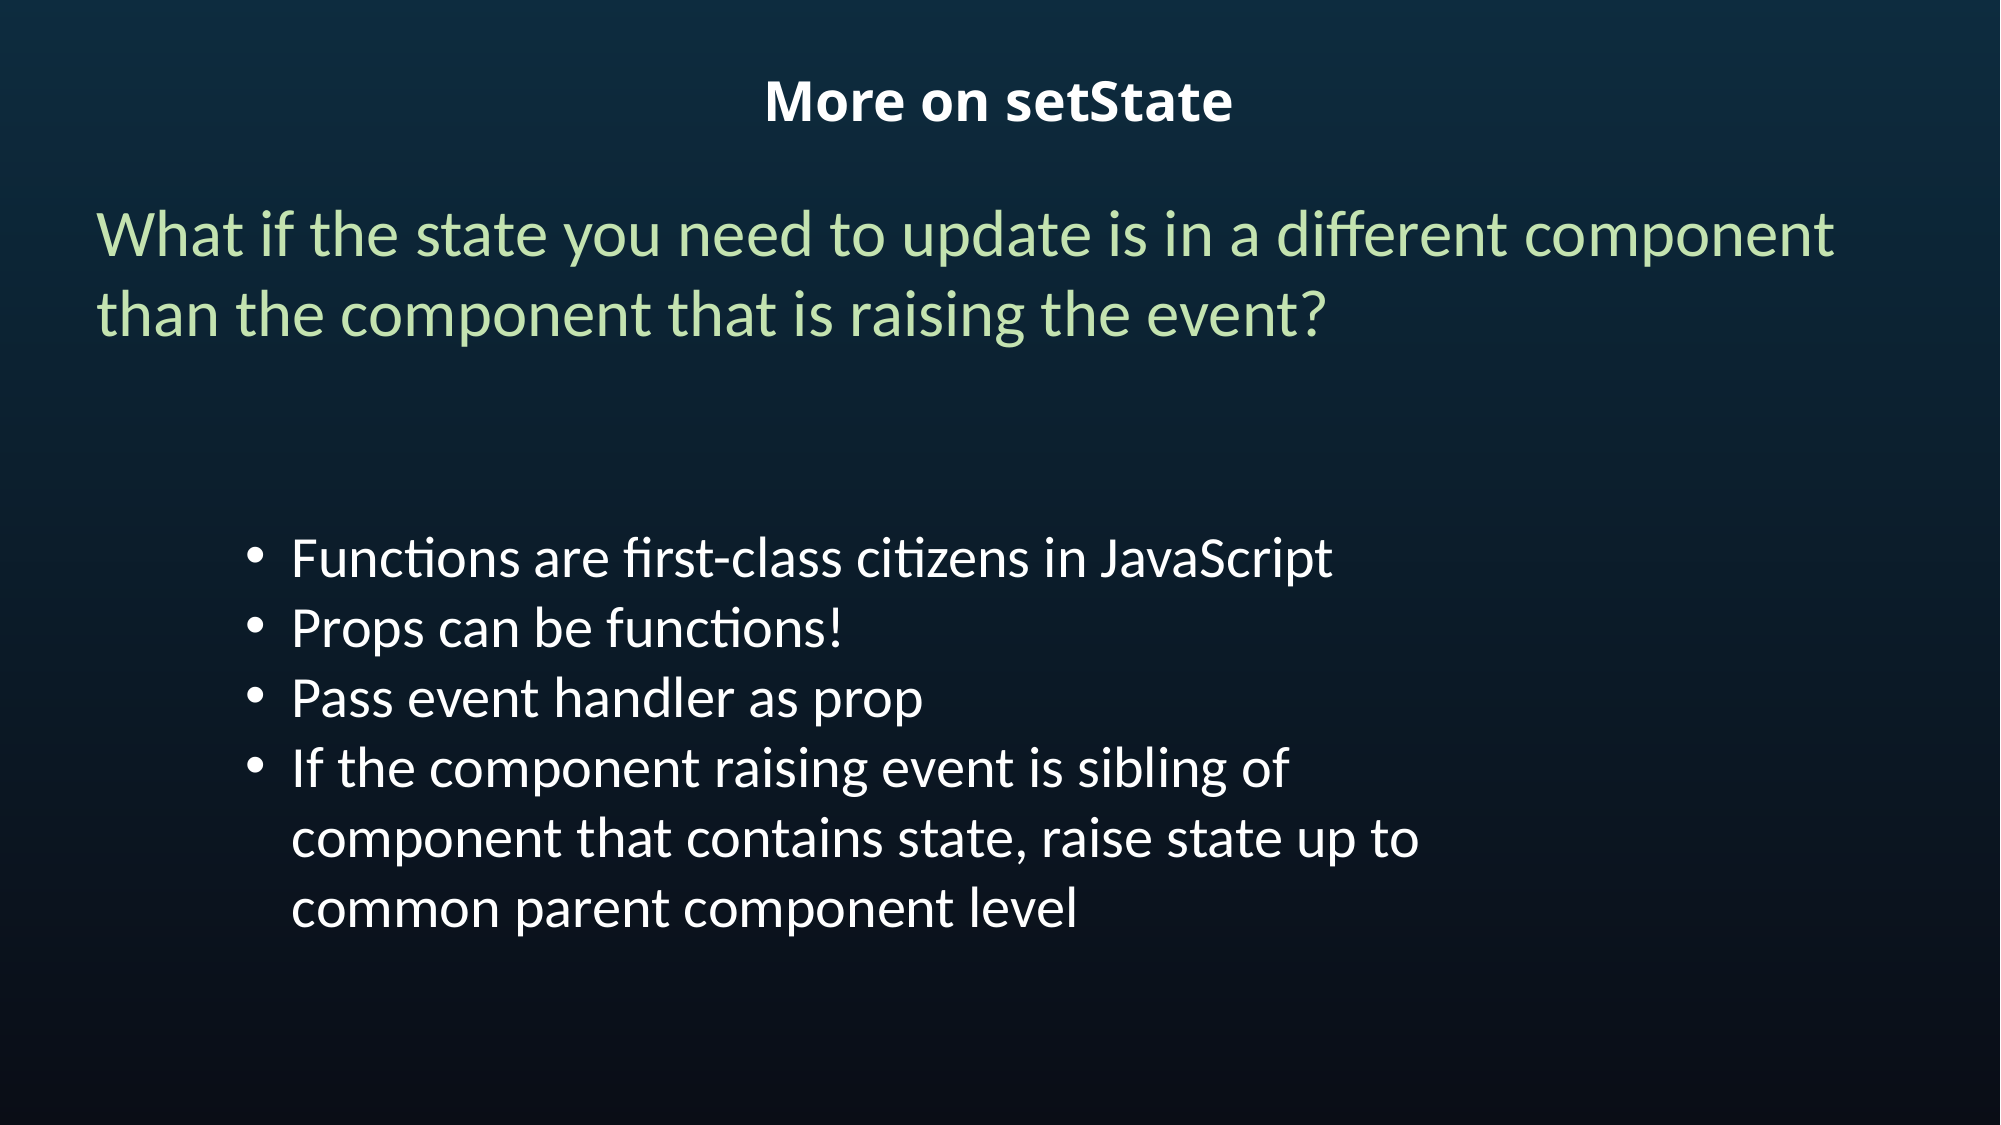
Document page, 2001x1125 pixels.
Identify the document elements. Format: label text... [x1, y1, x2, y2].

text_box What if the state you need to update is in a different component than the component that is raising the event? [81, 182, 1852, 513]
title More on setState [81, 54, 1917, 154]
text_box Functions are first-class citizens in JavaScript Props can be functions! Pass event handler as prop If the component raising event is sibling of component that contains state, raise state up to common parent component level [230, 512, 1449, 947]
